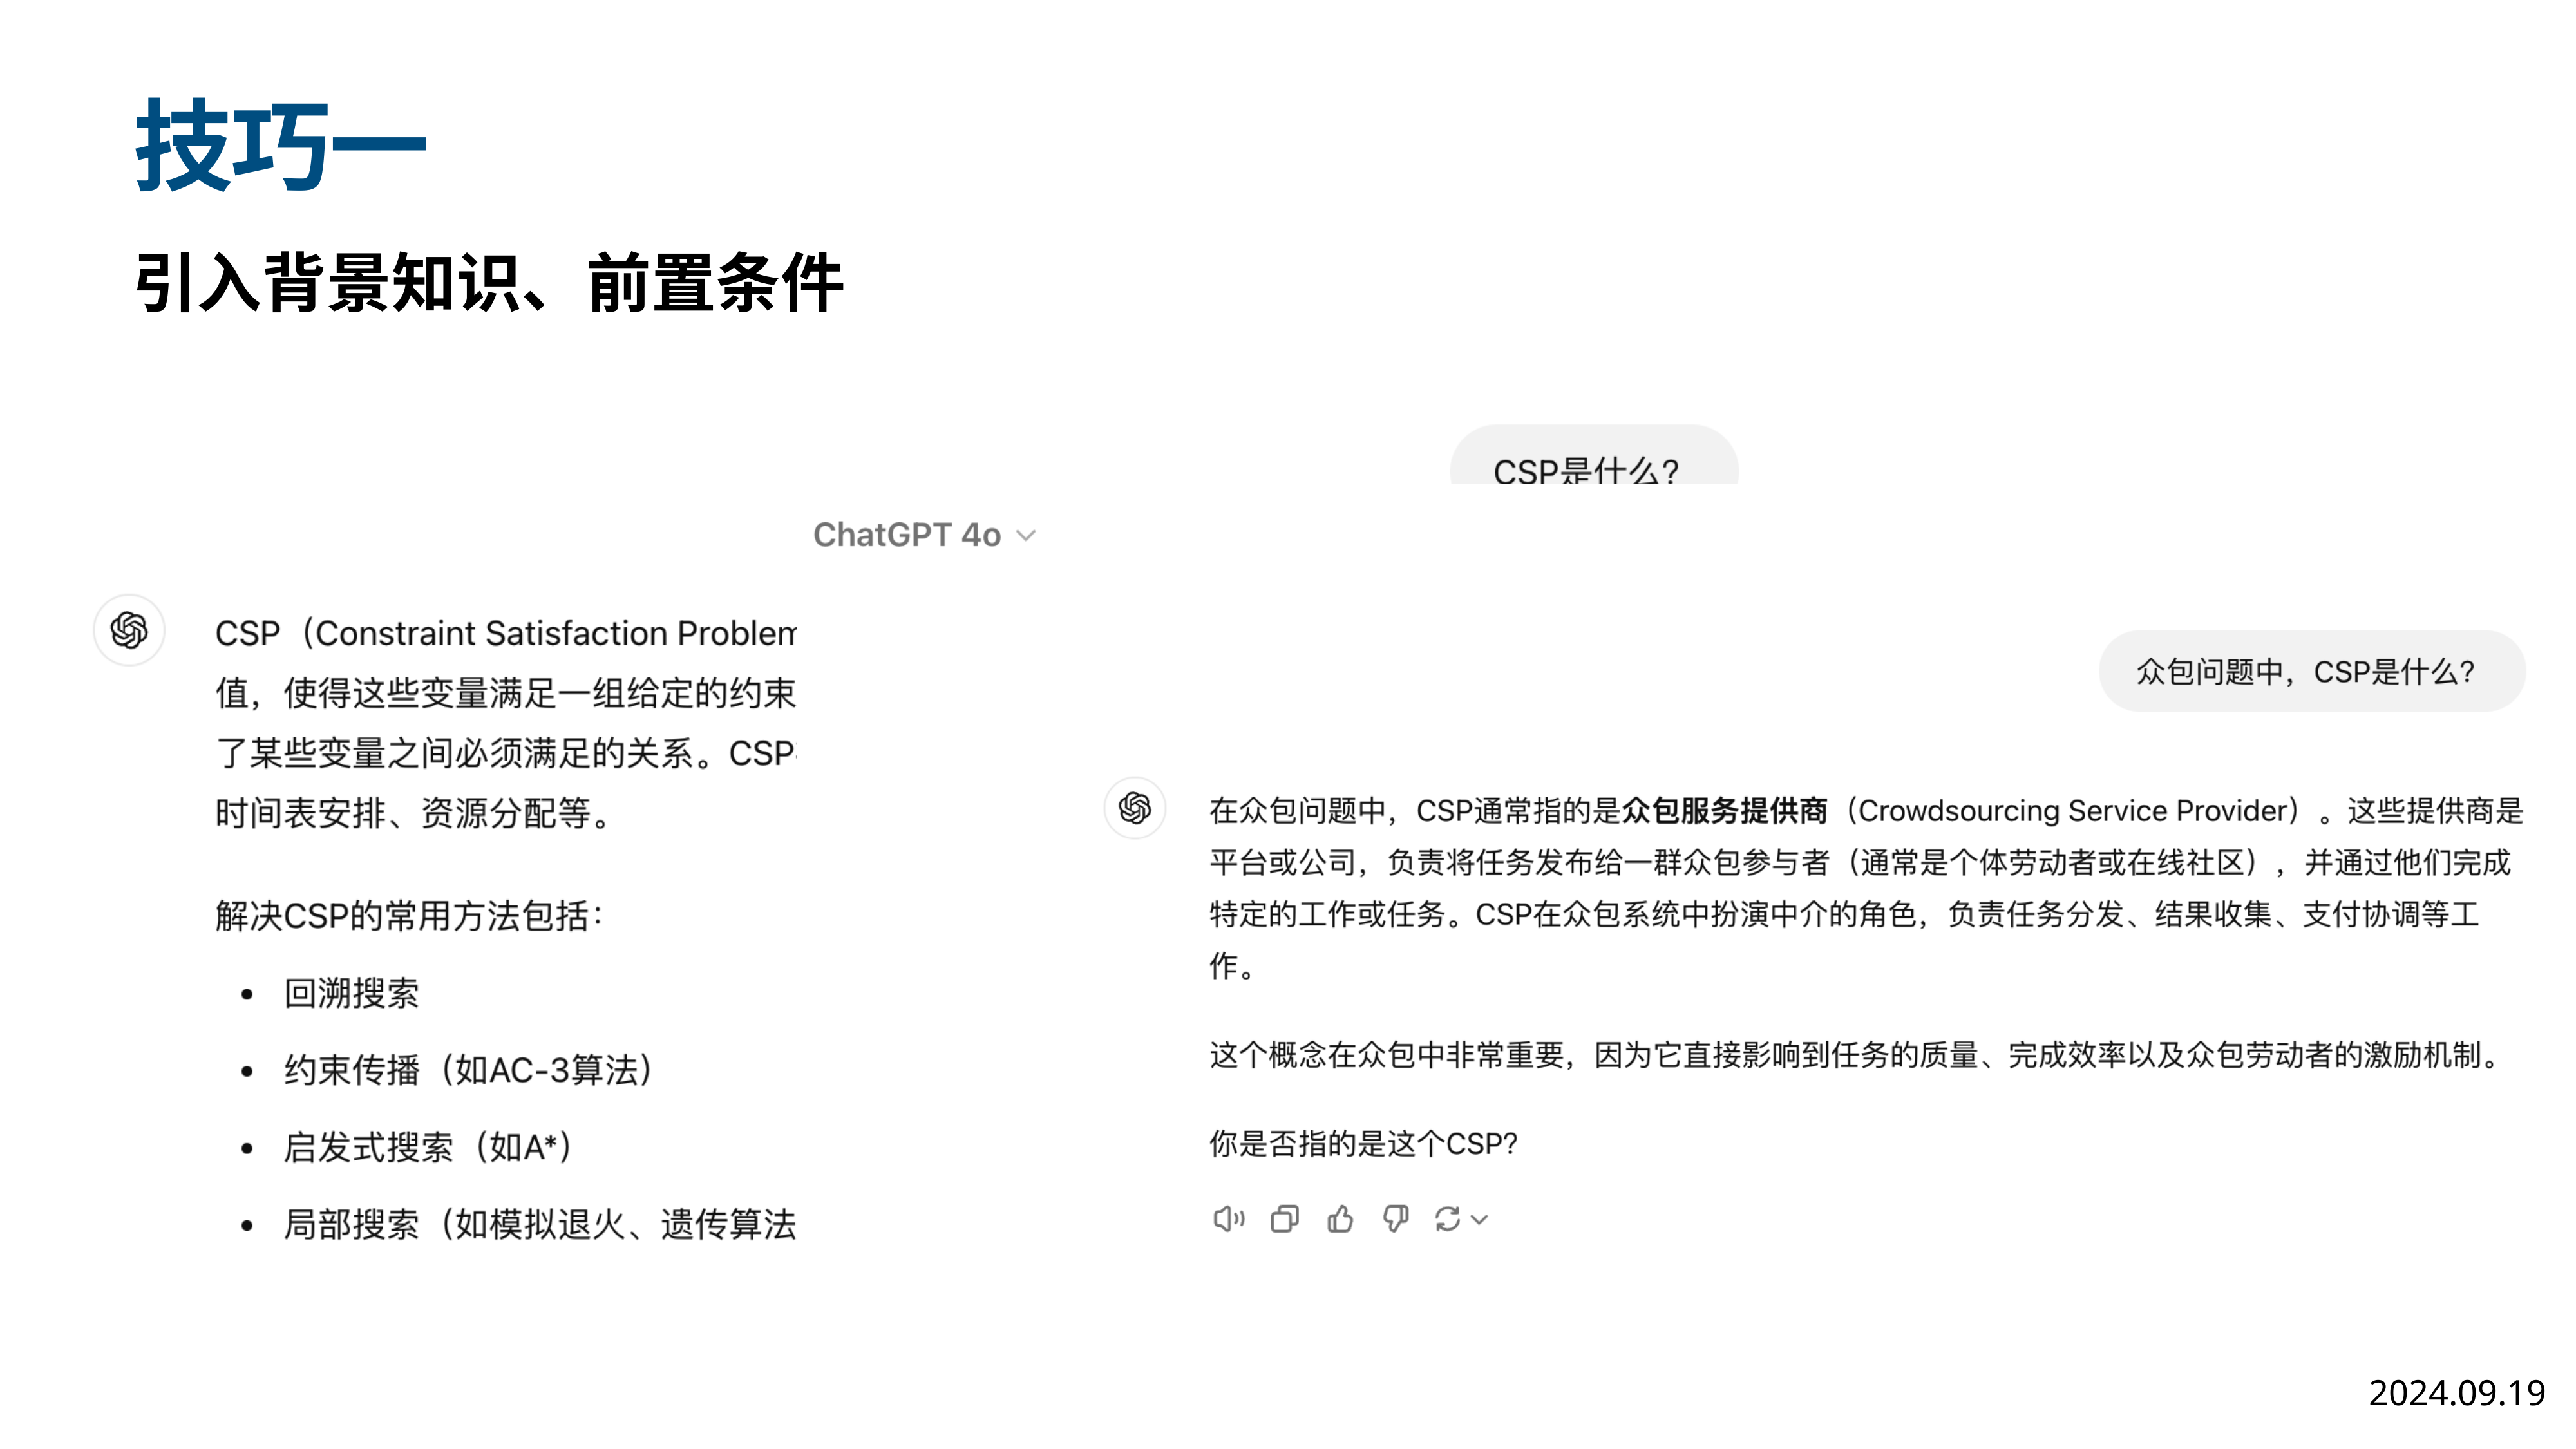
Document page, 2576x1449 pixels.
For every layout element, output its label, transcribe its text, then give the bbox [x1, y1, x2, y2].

picture [50, 369, 2573, 1322]
list 引入背景知识、前置条件 [127, 236, 2449, 337]
text_box 2024.09.19 [12, 1342, 2552, 1441]
title 技巧一 [127, 100, 2449, 236]
